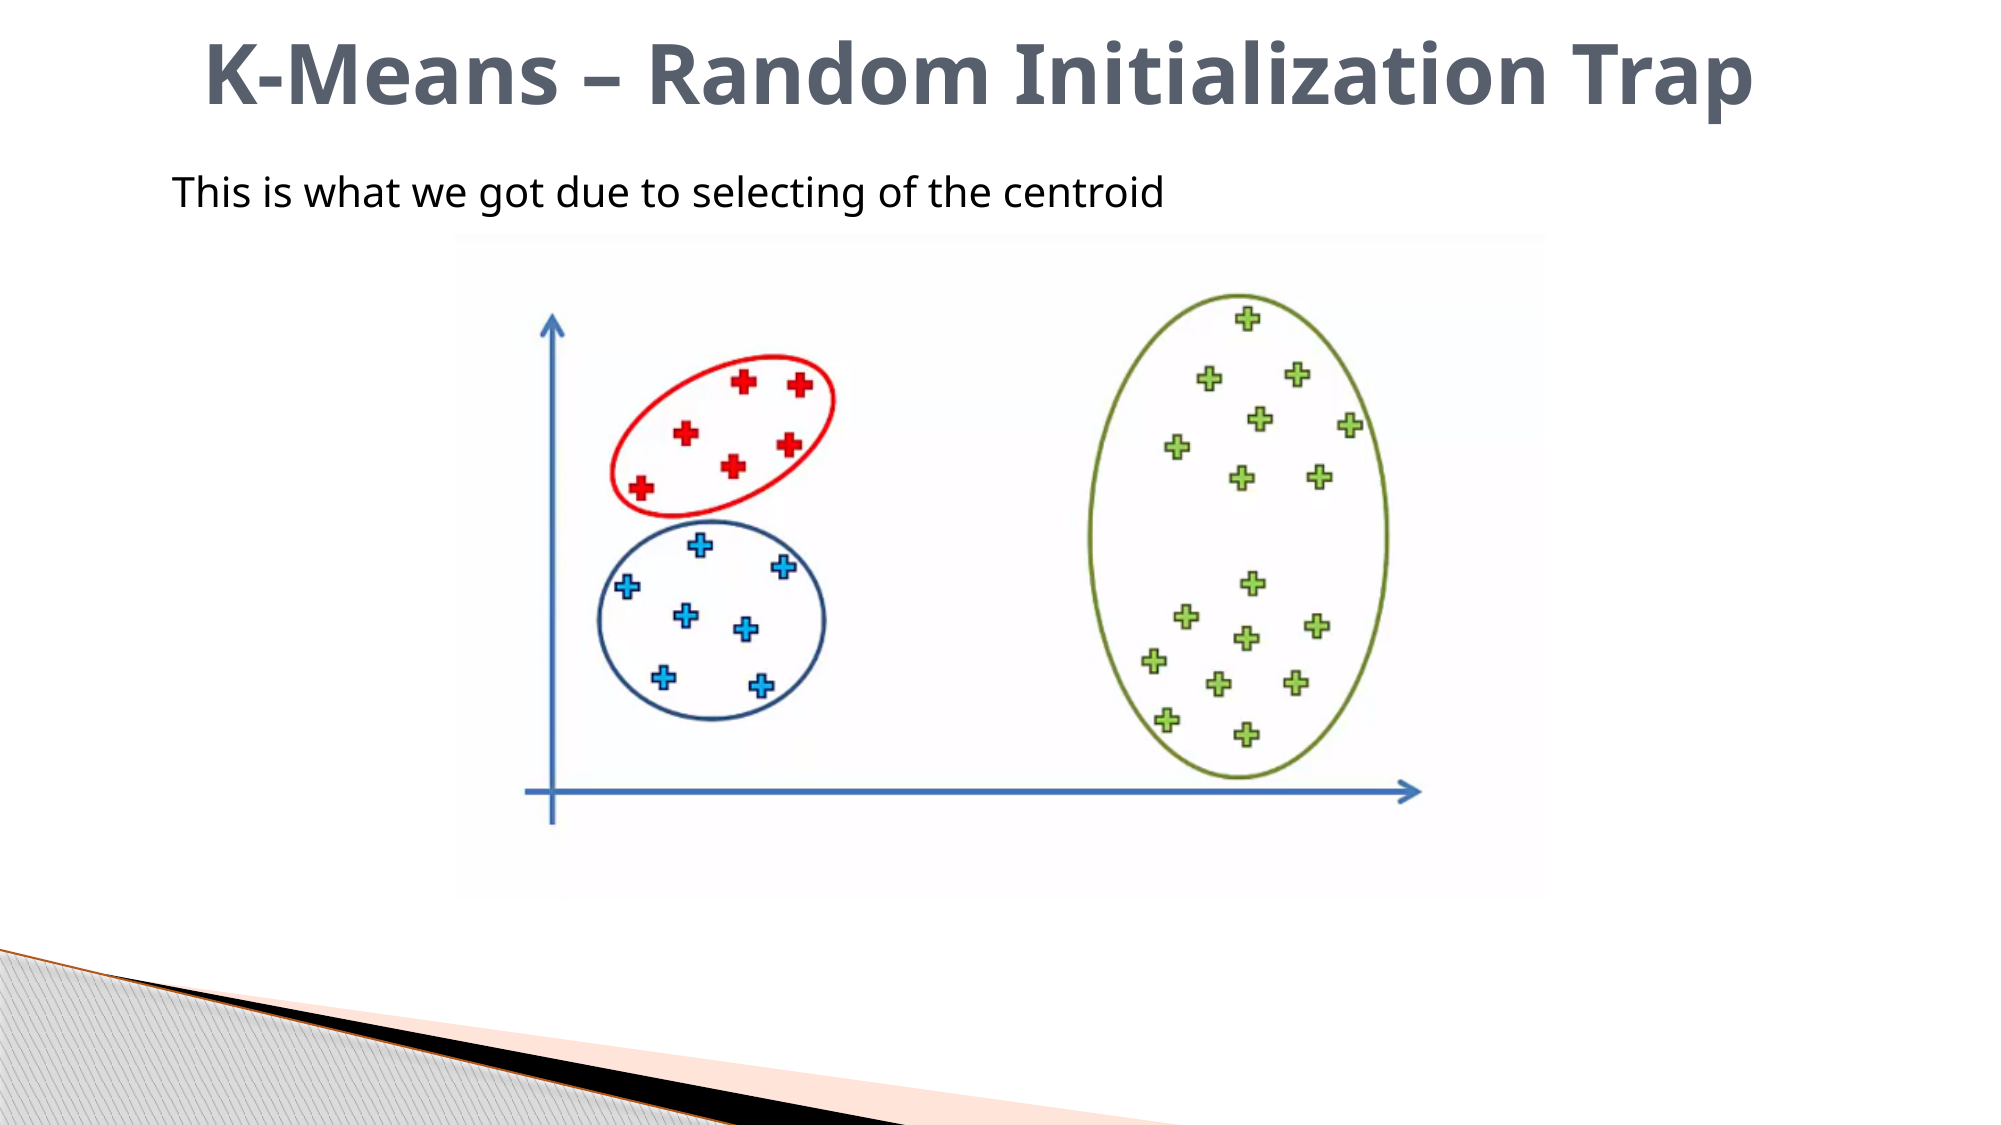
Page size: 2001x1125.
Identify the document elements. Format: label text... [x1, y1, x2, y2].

text_box This is what we got due to selecting of the centroid [157, 158, 1813, 224]
title K-Means – Random Initialization Trap [187, 13, 1813, 129]
picture [455, 235, 1545, 901]
